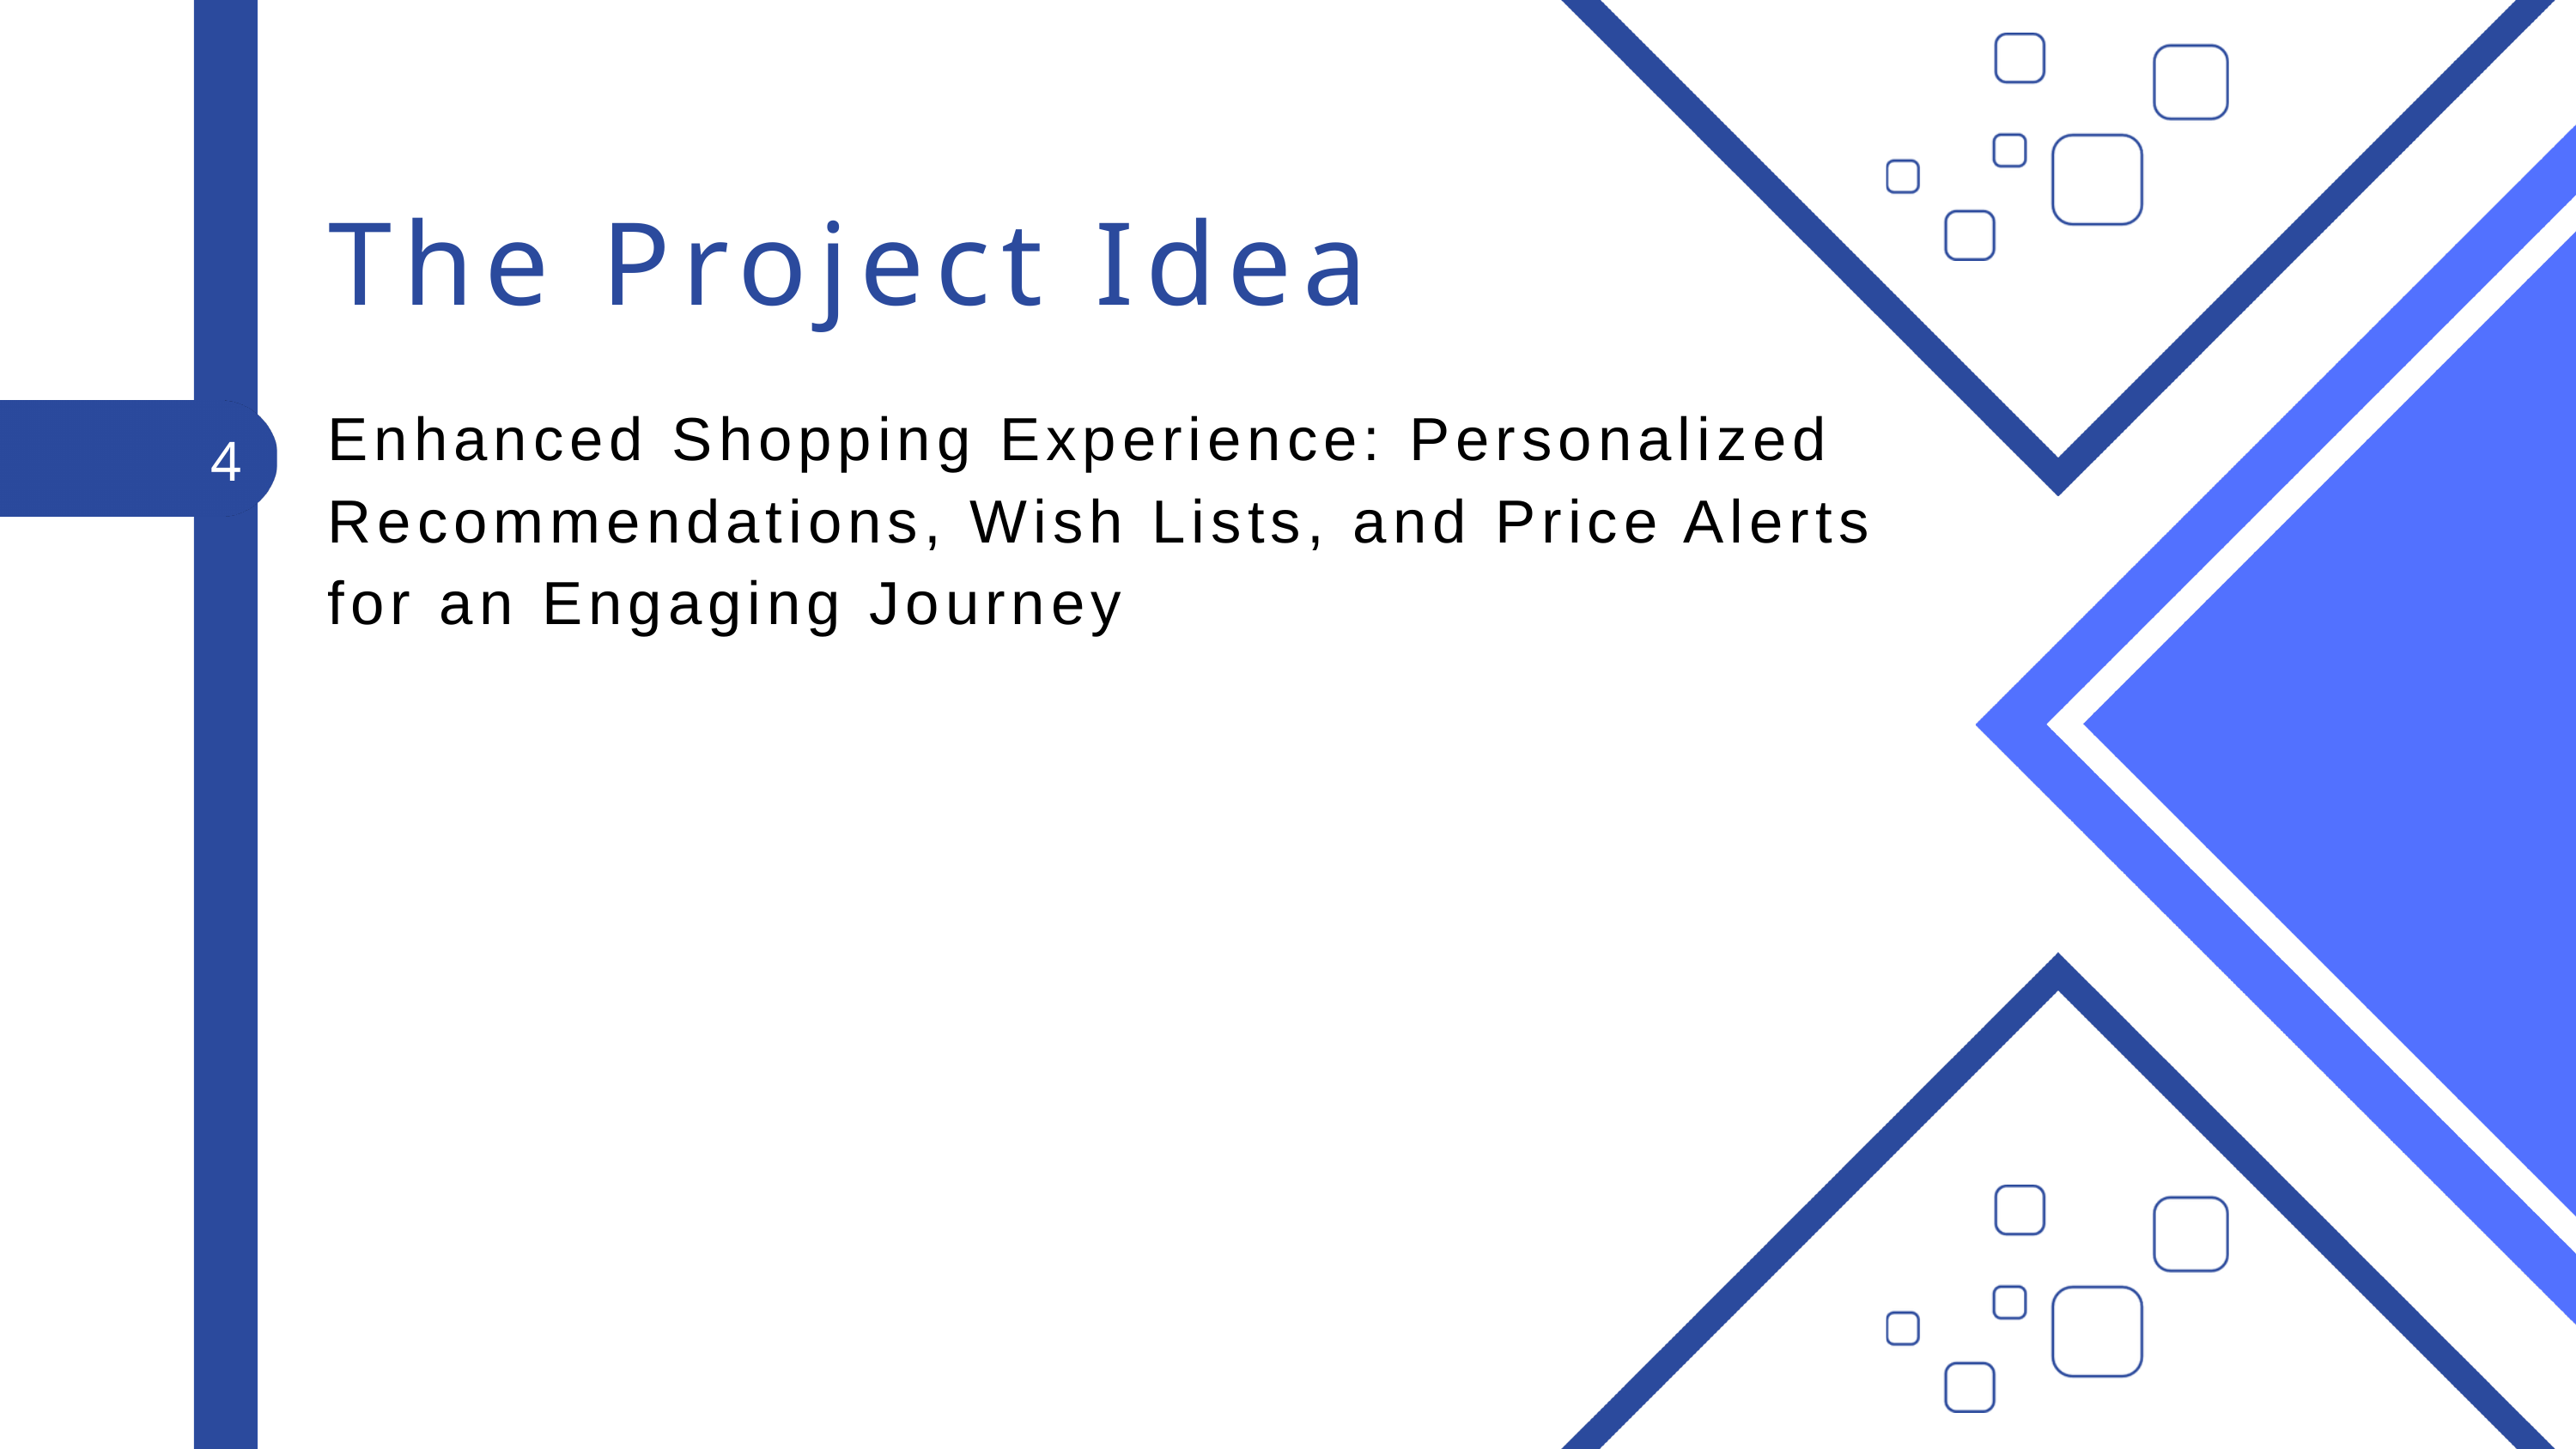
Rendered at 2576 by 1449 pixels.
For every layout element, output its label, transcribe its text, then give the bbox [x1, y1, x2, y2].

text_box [1886, 1185, 2229, 1413]
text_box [1886, 33, 2229, 261]
text_box [1443, 952, 2576, 1449]
text_box [0, 400, 277, 518]
text_box [2046, 496, 2576, 952]
text_box [1443, 0, 2576, 496]
text_box Enhanced Shopping Experience: Personalized Recommendations, Wish Lists, and Price Alerts for an Engaging Journey [327, 391, 1886, 811]
text_box 4 [210, 419, 1476, 493]
text_box [193, 0, 258, 400]
text_box [1975, 496, 2046, 952]
text_box [193, 518, 258, 1449]
text_box The Project Idea [328, 167, 1586, 328]
